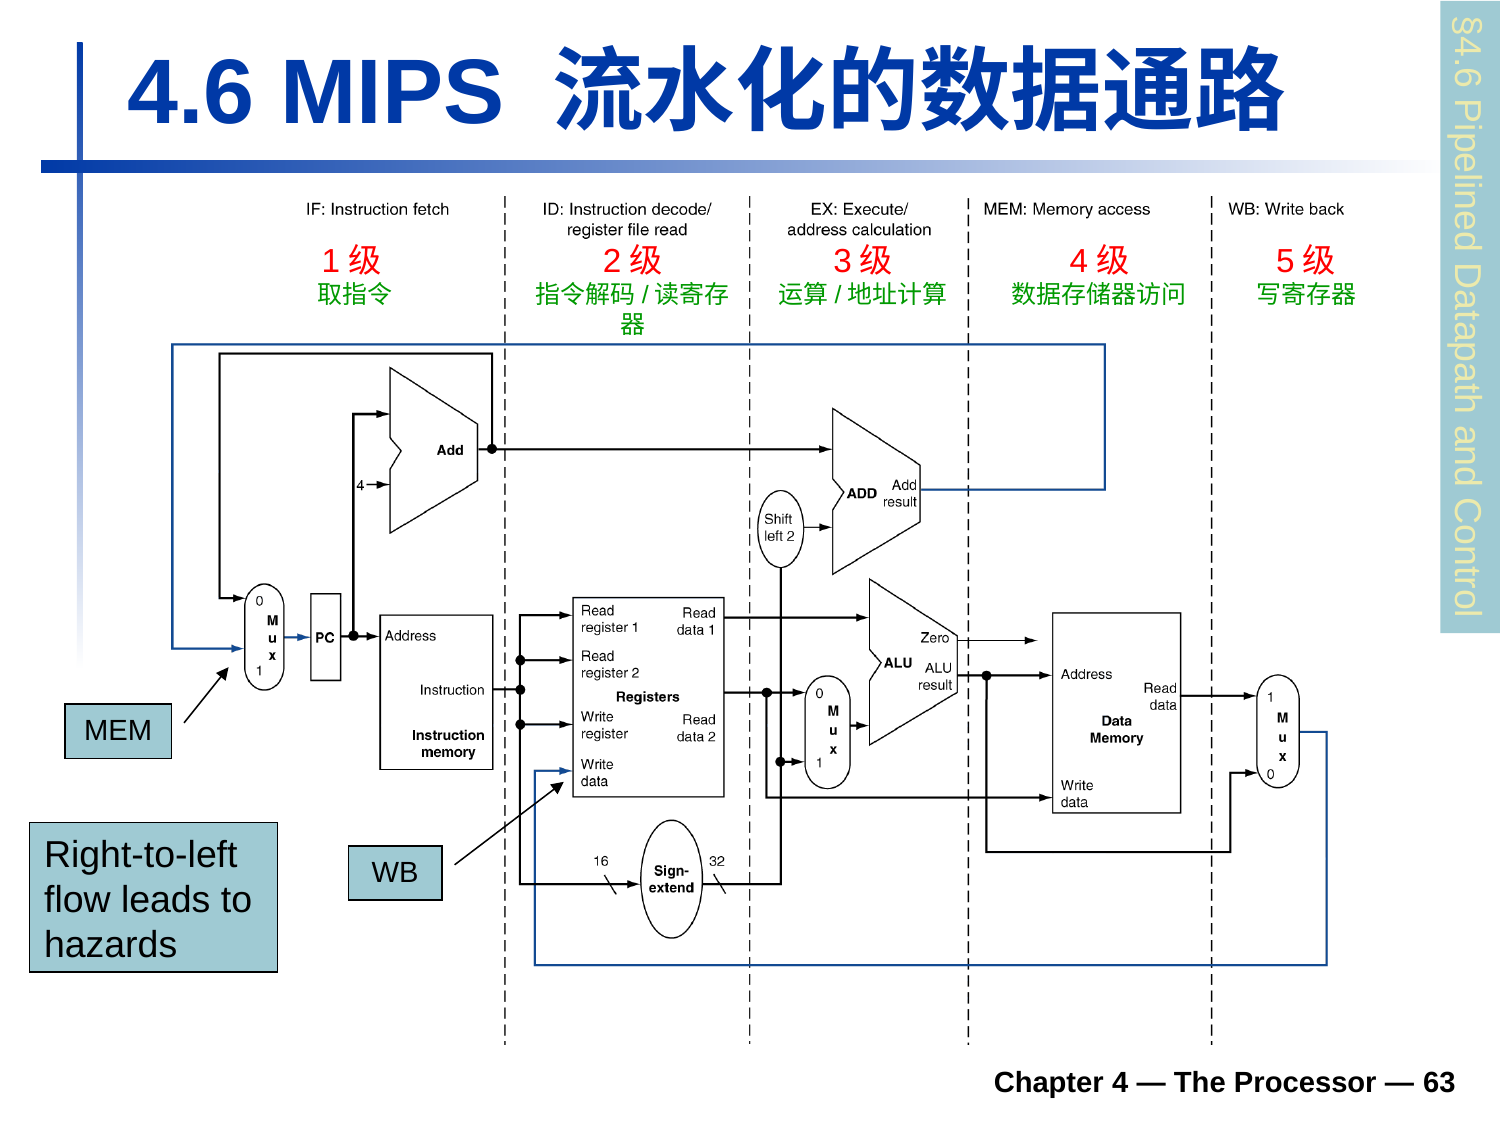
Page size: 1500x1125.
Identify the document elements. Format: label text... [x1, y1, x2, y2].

title 4.6 MIPS 流水化的数据通路 [112, 23, 1440, 149]
picture [170, 196, 1344, 1045]
text_box MEM [64, 704, 165, 759]
text_box Right-to-left flow leads to hazards [29, 822, 165, 973]
text_box 5级 写寄存器 [1349, 231, 1395, 317]
text_box §4.6 Pipelined Datapath and Control [1440, 0, 1500, 634]
footer Chapter 4 — The Processor — 63 [277, 1046, 1471, 1106]
